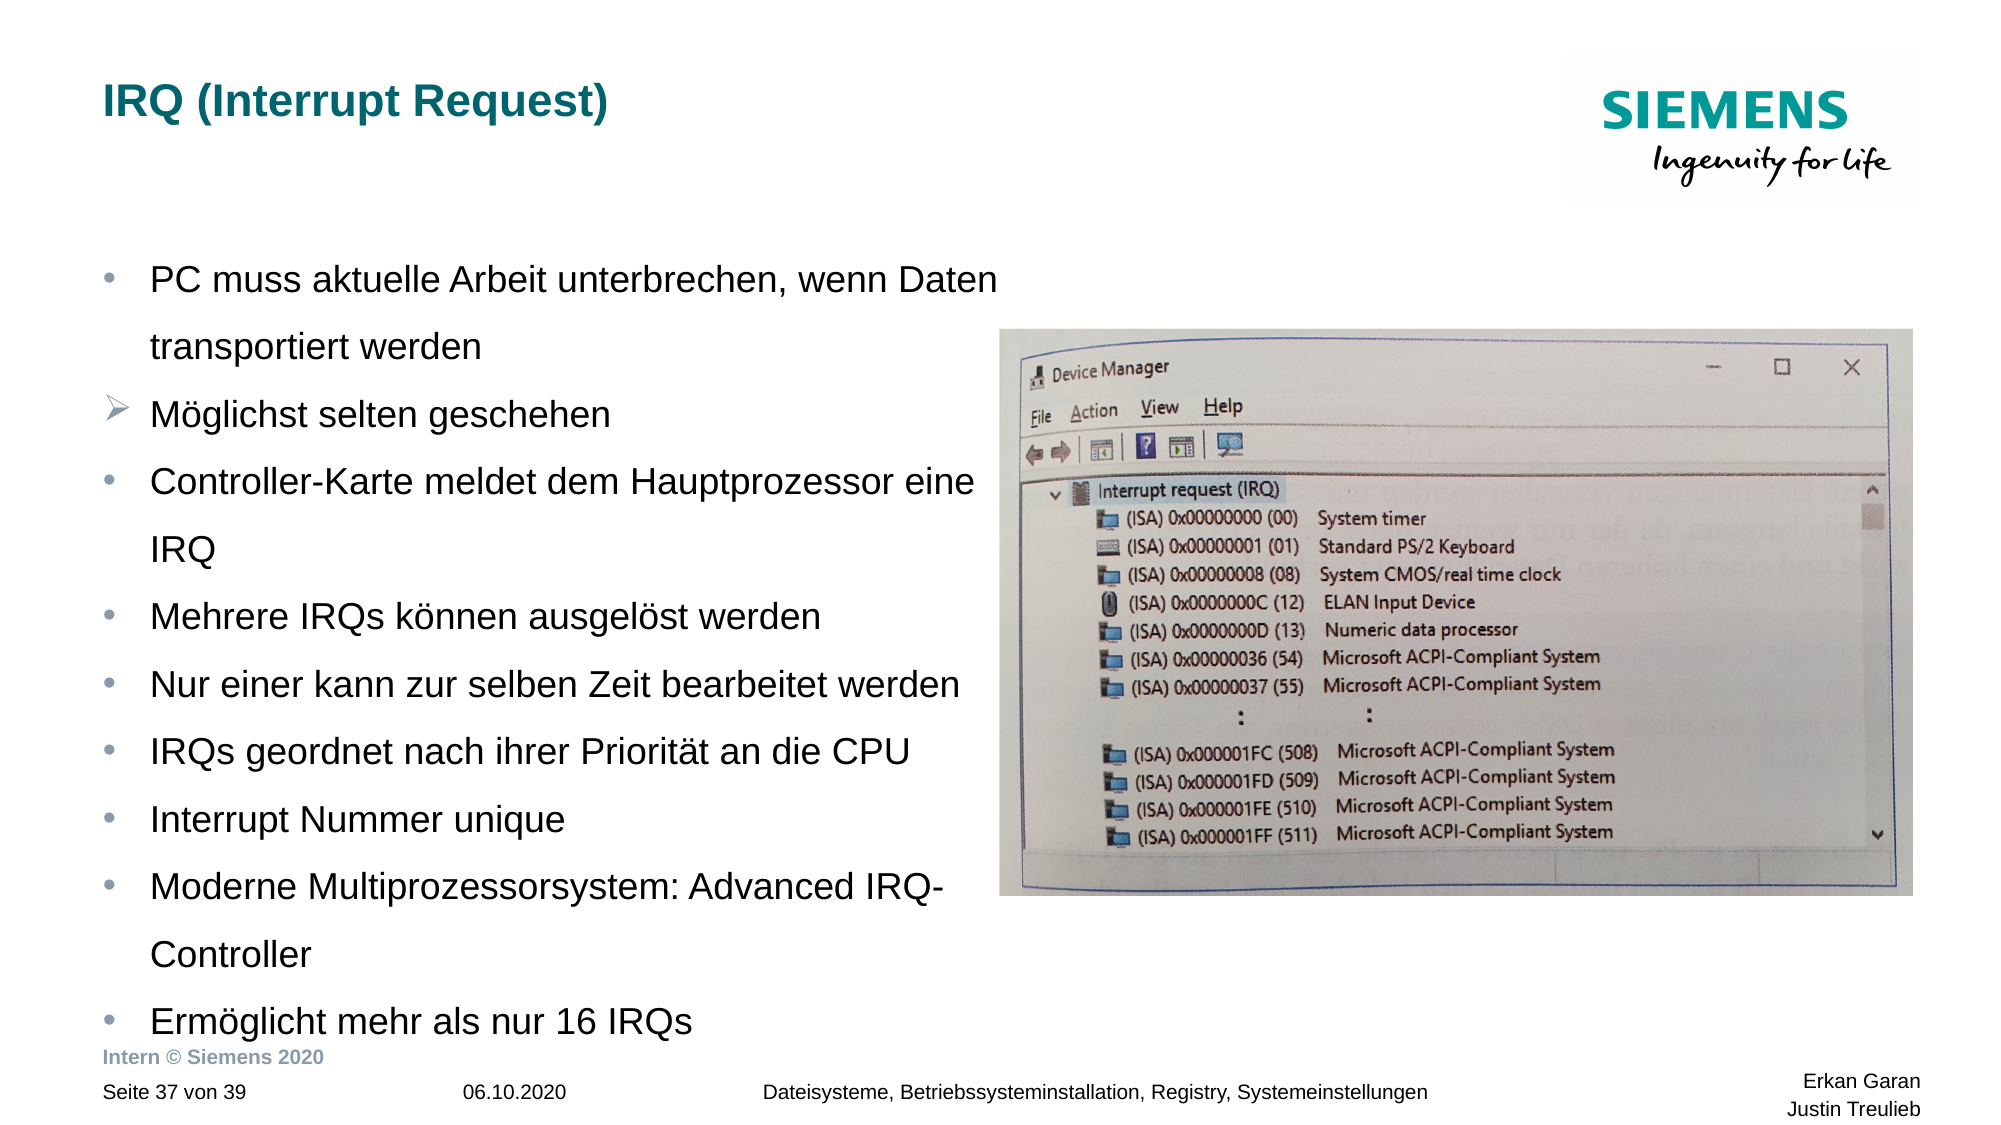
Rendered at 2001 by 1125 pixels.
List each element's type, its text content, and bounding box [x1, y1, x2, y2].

picture [1001, 329, 1172, 896]
title IRQ (Interrupt Request) [0, 0, 2000, 233]
list PC muss aktuelle Arbeit unterbrechen, wenn Daten transportiert werden Möglichst selten geschehen Controller-Karte meldet dem Hauptprozessor eine IRQ Mehrere IRQs können ausgelöst werden Nur einer kann zur selben Zeit bearbeitet werden IRQs geordnet nach ihrer Priorität an die CPU Interrupt Nummer unique Moderne Multiprozessorsystem: Advanced IRQ-Controller Ermöglicht mehr als nur 16 IRQs [102, 233, 1044, 1040]
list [1172, 155, 1740, 1068]
picture [1740, 329, 1913, 896]
